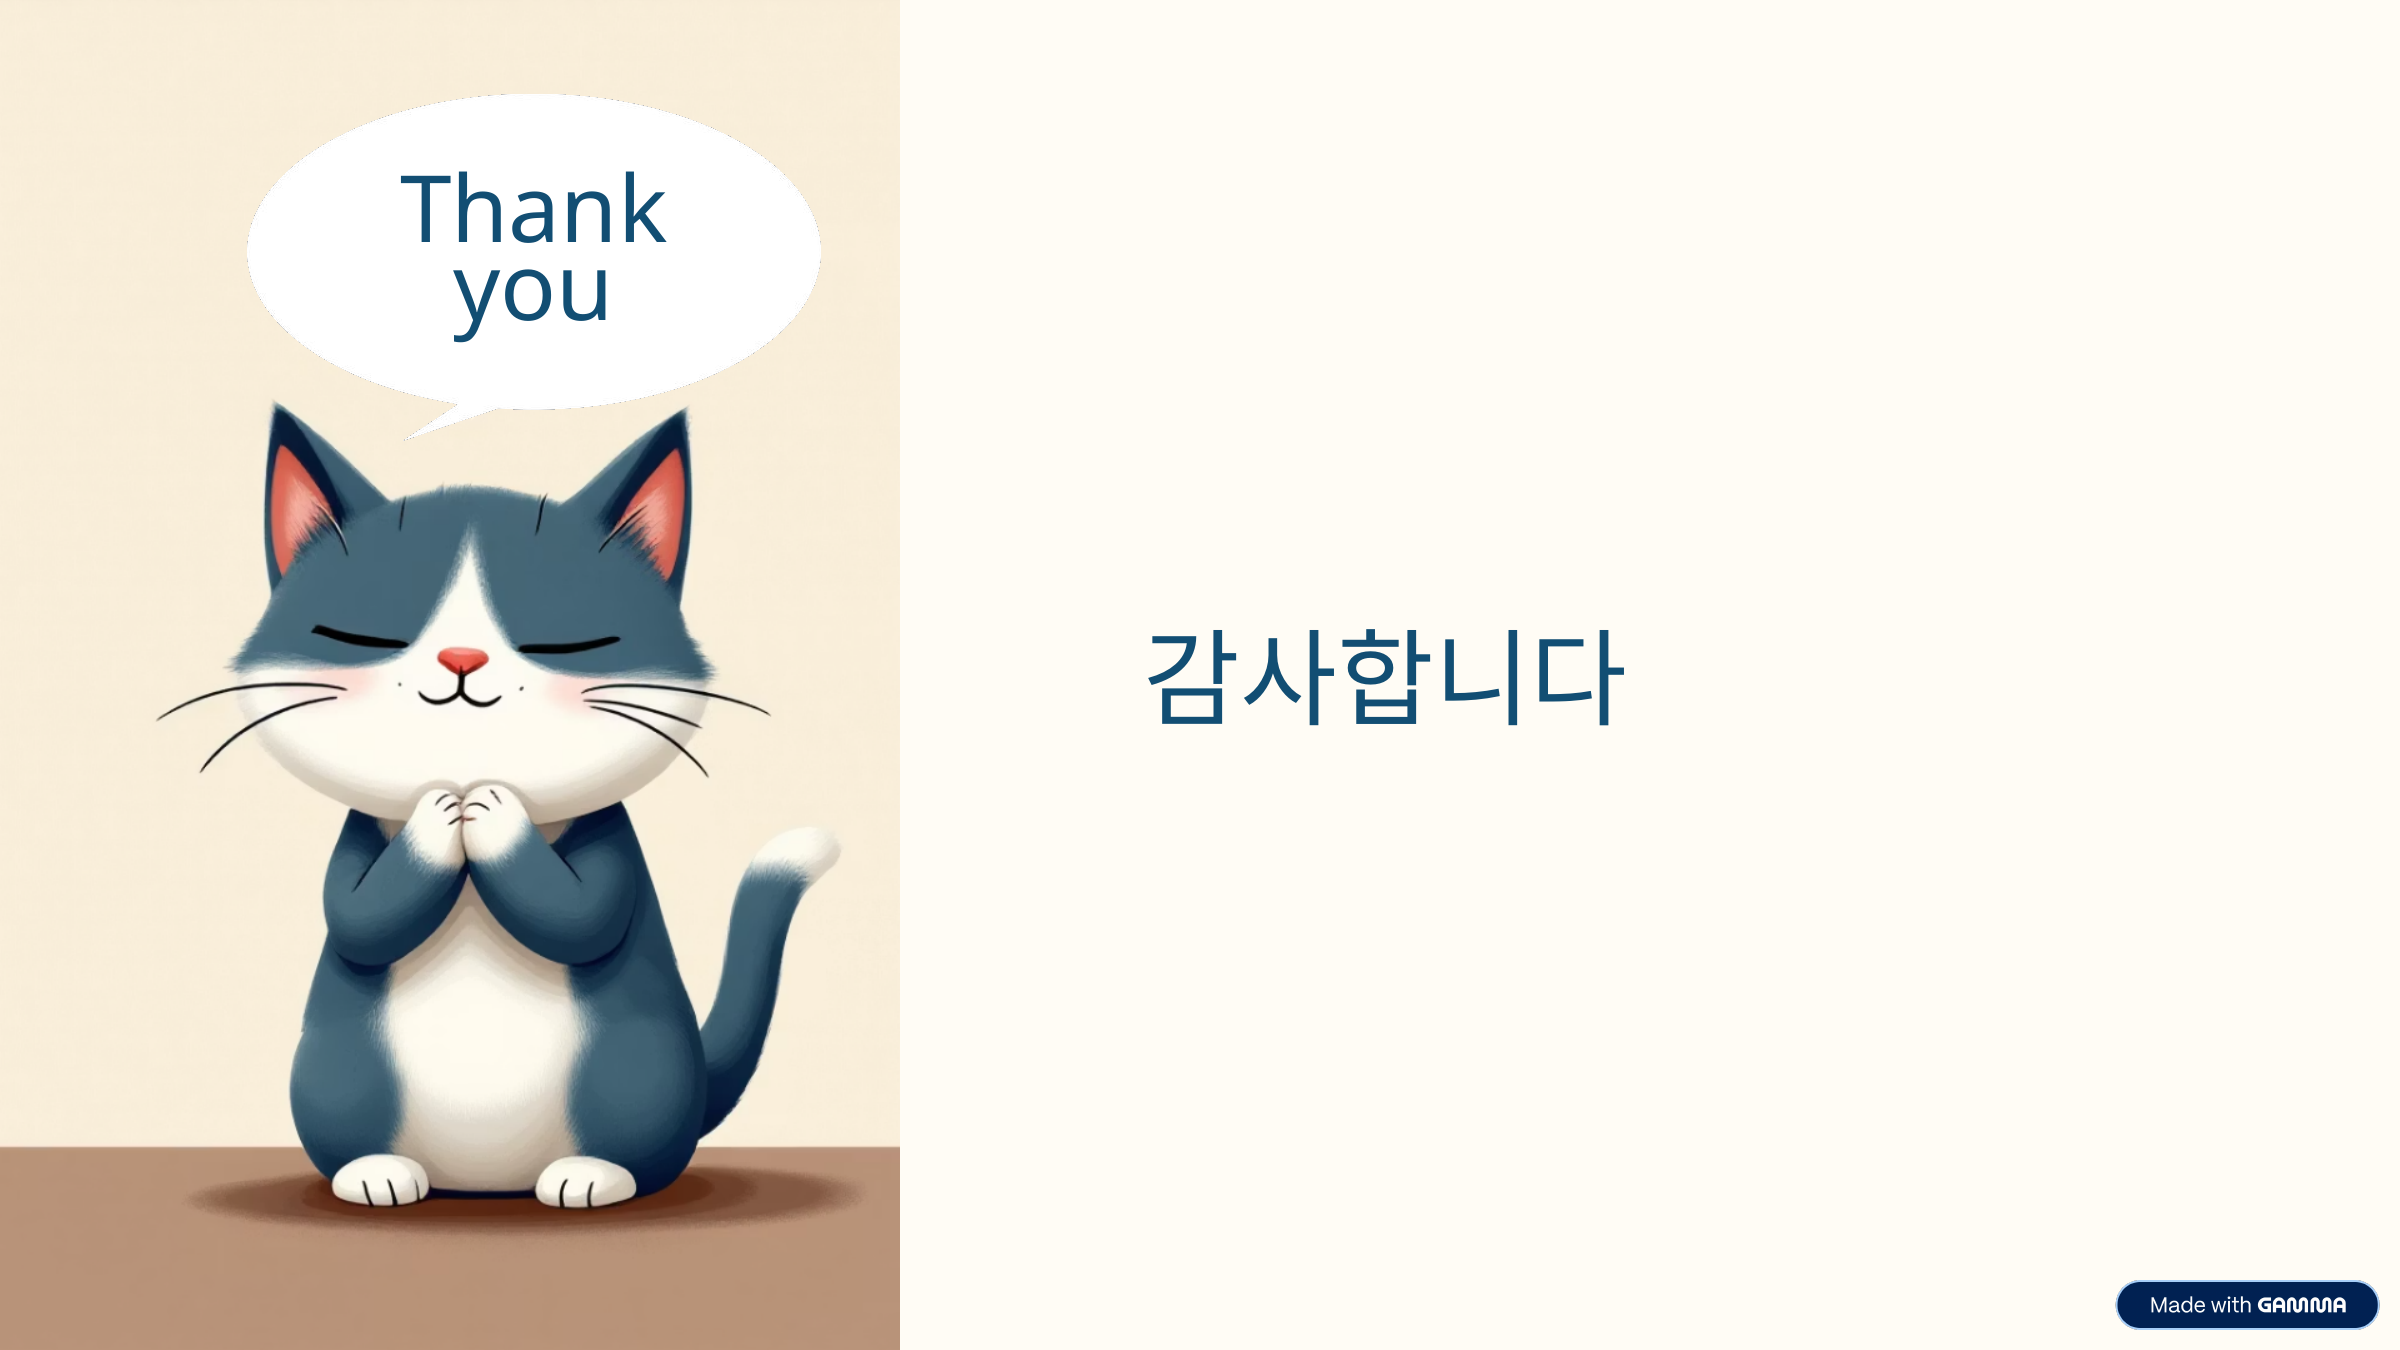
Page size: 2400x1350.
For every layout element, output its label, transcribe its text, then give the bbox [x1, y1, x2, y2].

picture [2106, 1271, 2389, 1339]
picture [0, 0, 901, 1350]
text_box 감사합니다 [1144, 581, 2075, 698]
